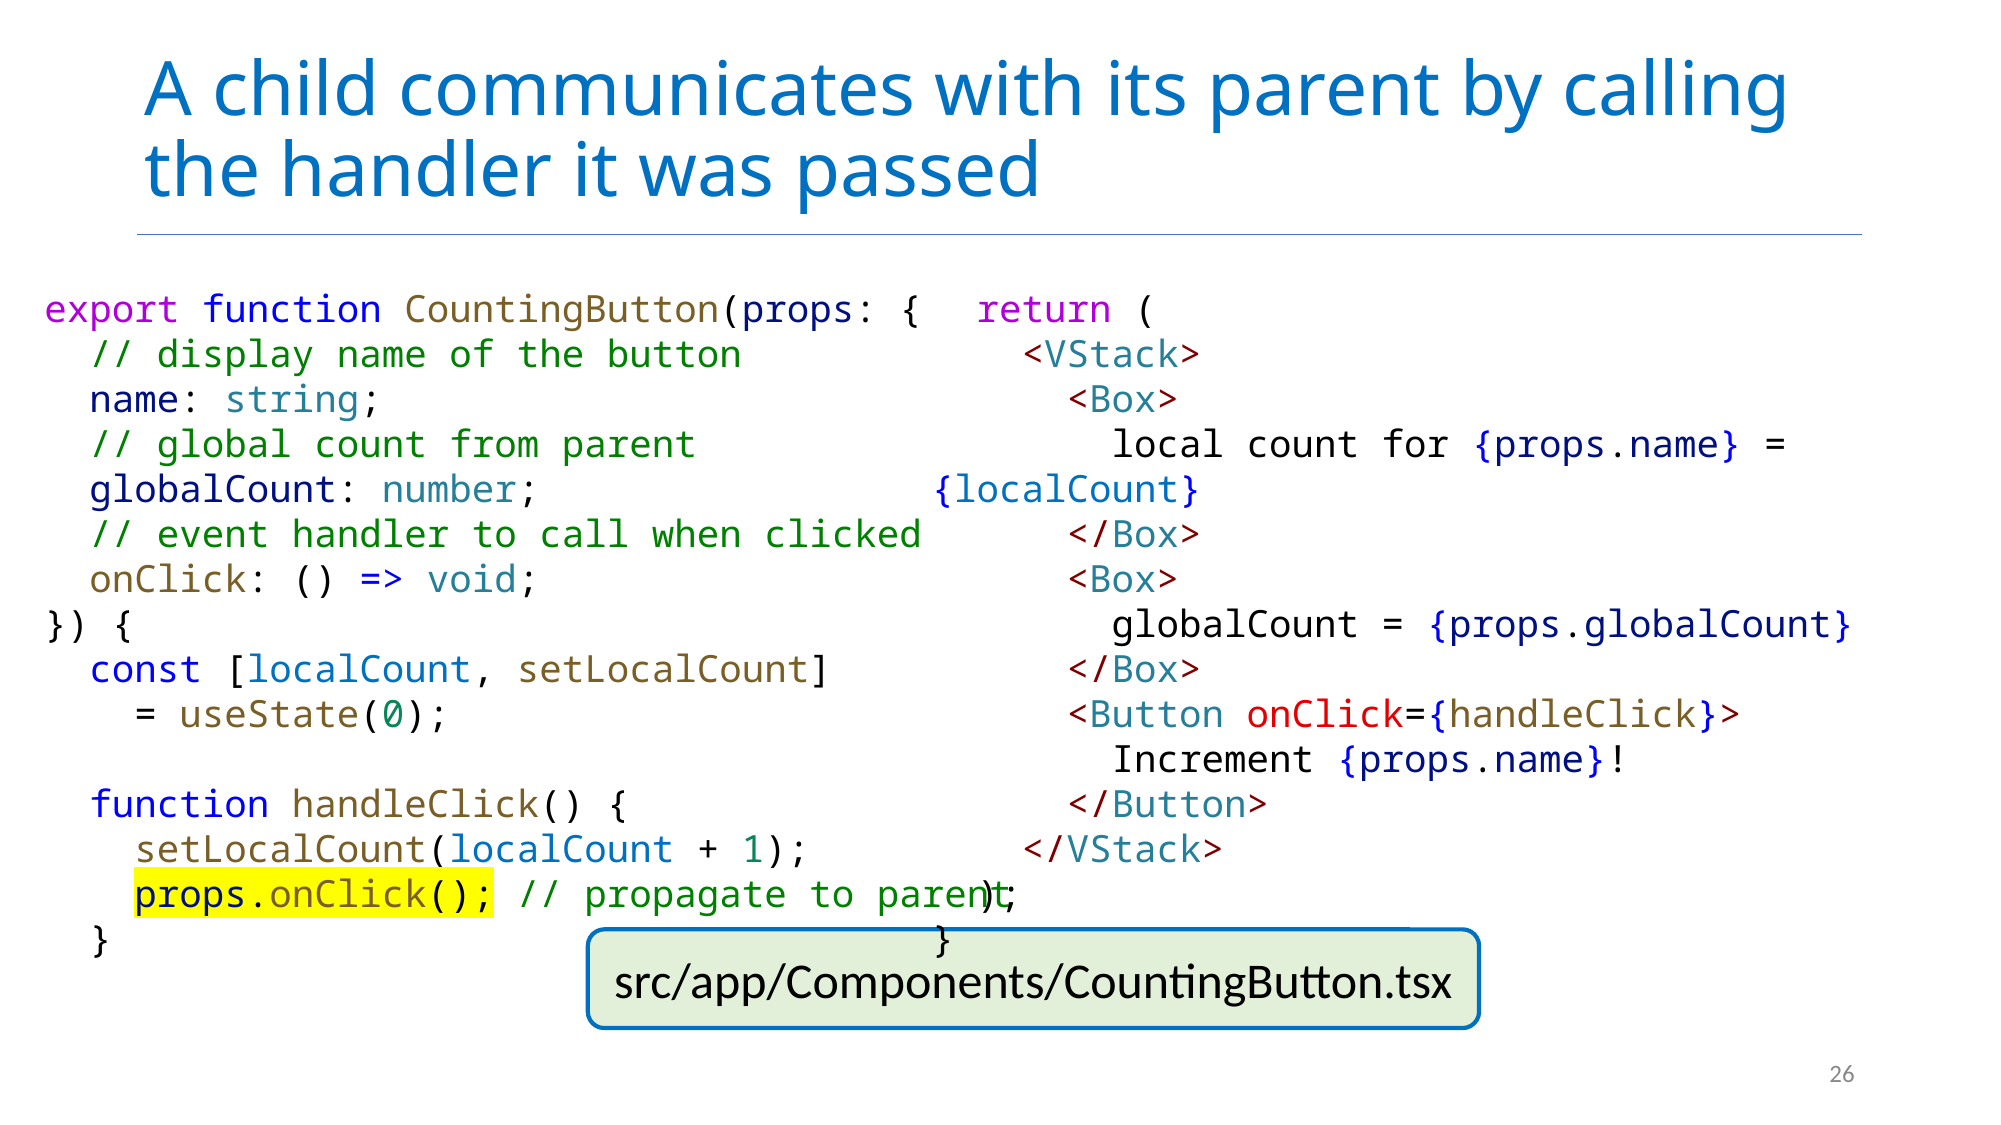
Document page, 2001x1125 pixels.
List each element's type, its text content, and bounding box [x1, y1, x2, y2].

text_box src/app/Components/CountingButton.tsx [585, 927, 1482, 1031]
text_box export function CountingButton(props: { // display name of the button name: string; // global count from parent globalCount: number; // event handler to call when clicked onClick: () => void; }) { const [localCount, setLocalCount] = useState(0); function handleClick() { setLocalCount(localCount + 1); props.onClick(); // propagate to parent } [29, 277, 1314, 1057]
text_box return ( <VStack> <Box> local count for {props.name} = {localCount} </Box> <Box> globalCount = {props.globalCount} </Box> <Button onClick={handleClick}> Increment {props.name}! </Button> </VStack> ); } [916, 277, 2000, 967]
title A child communicates with its parent by calling the handler it was passed [136, 2, 1863, 221]
slide_number 26 [1819, 1051, 1863, 1094]
